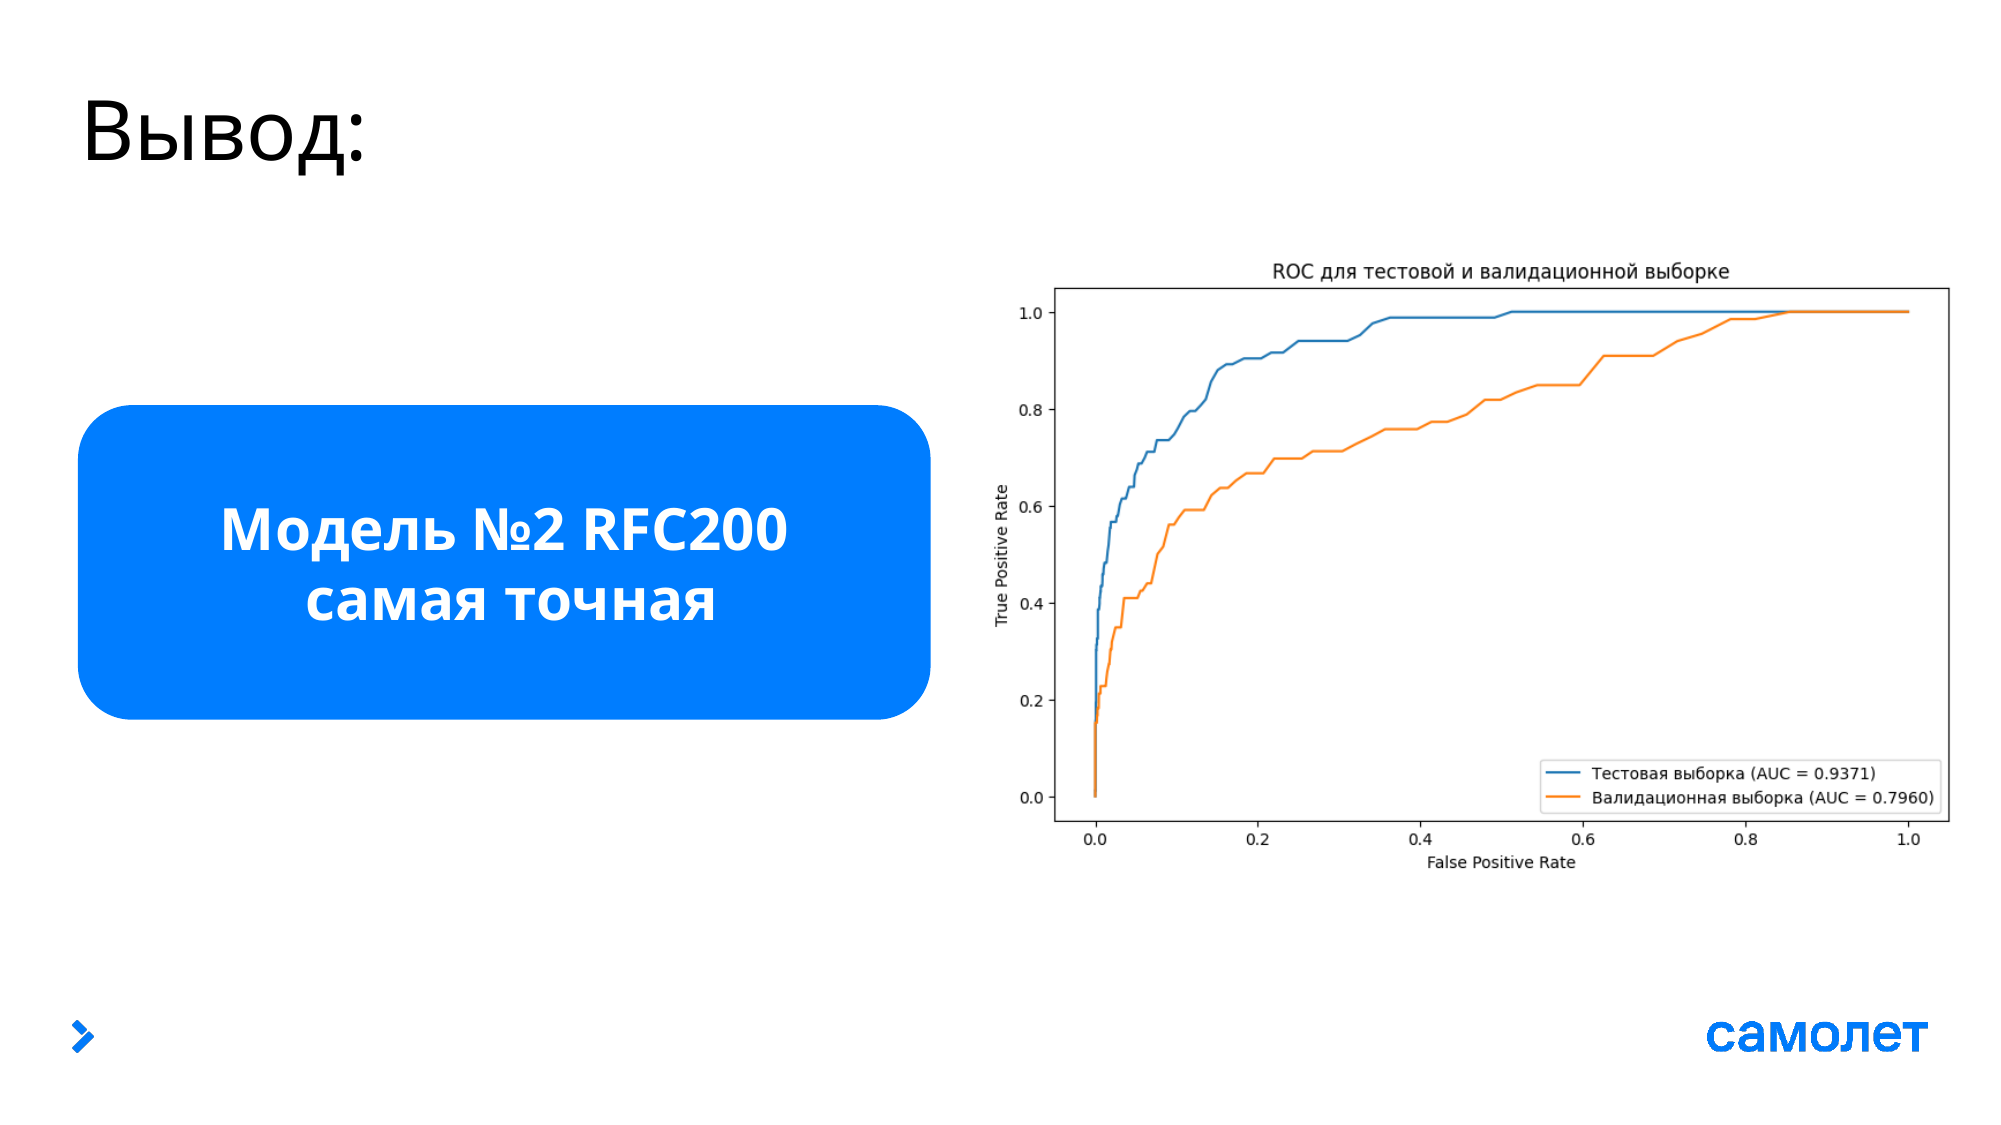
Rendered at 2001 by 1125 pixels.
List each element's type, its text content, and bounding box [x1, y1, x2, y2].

picture [984, 250, 1961, 883]
title Вывод: [79, 88, 1935, 196]
picture [72, 1020, 94, 1053]
text_box Модель №2 RFC200 самая точная [80, 407, 929, 718]
picture [1707, 1021, 1928, 1052]
